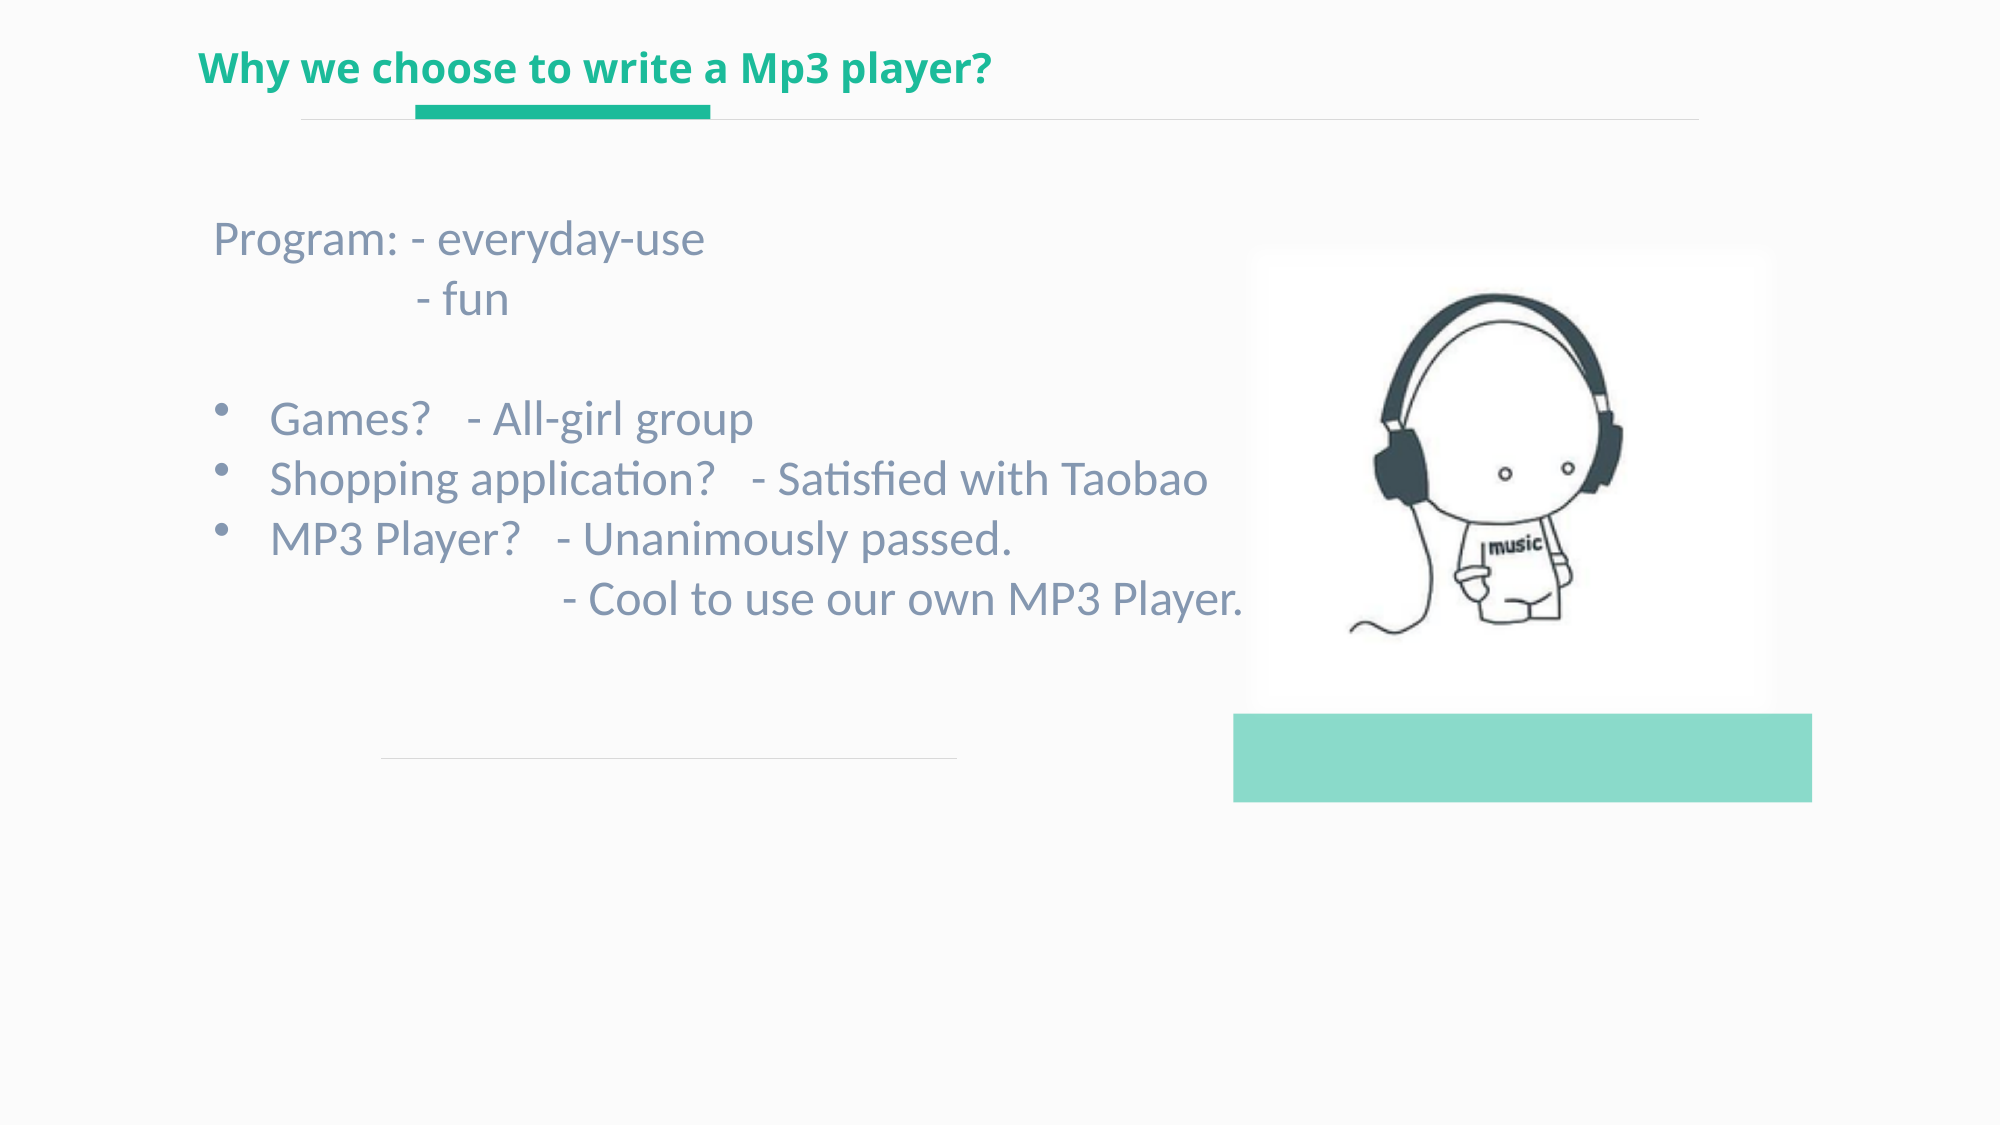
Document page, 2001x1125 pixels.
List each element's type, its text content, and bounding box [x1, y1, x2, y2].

text_box Why we choose to write a Mp3 player? [183, 34, 1027, 99]
text_box Program: - everyday-use - fun Games? - All-girl group Shopping application? - Satisfied with Taobao MP3 Player? - Unanimously passed. - Cool to use our own MP3 Player. [198, 198, 1274, 753]
text_box [414, 104, 711, 119]
picture [1233, 231, 1790, 732]
text_box [1232, 713, 1813, 804]
